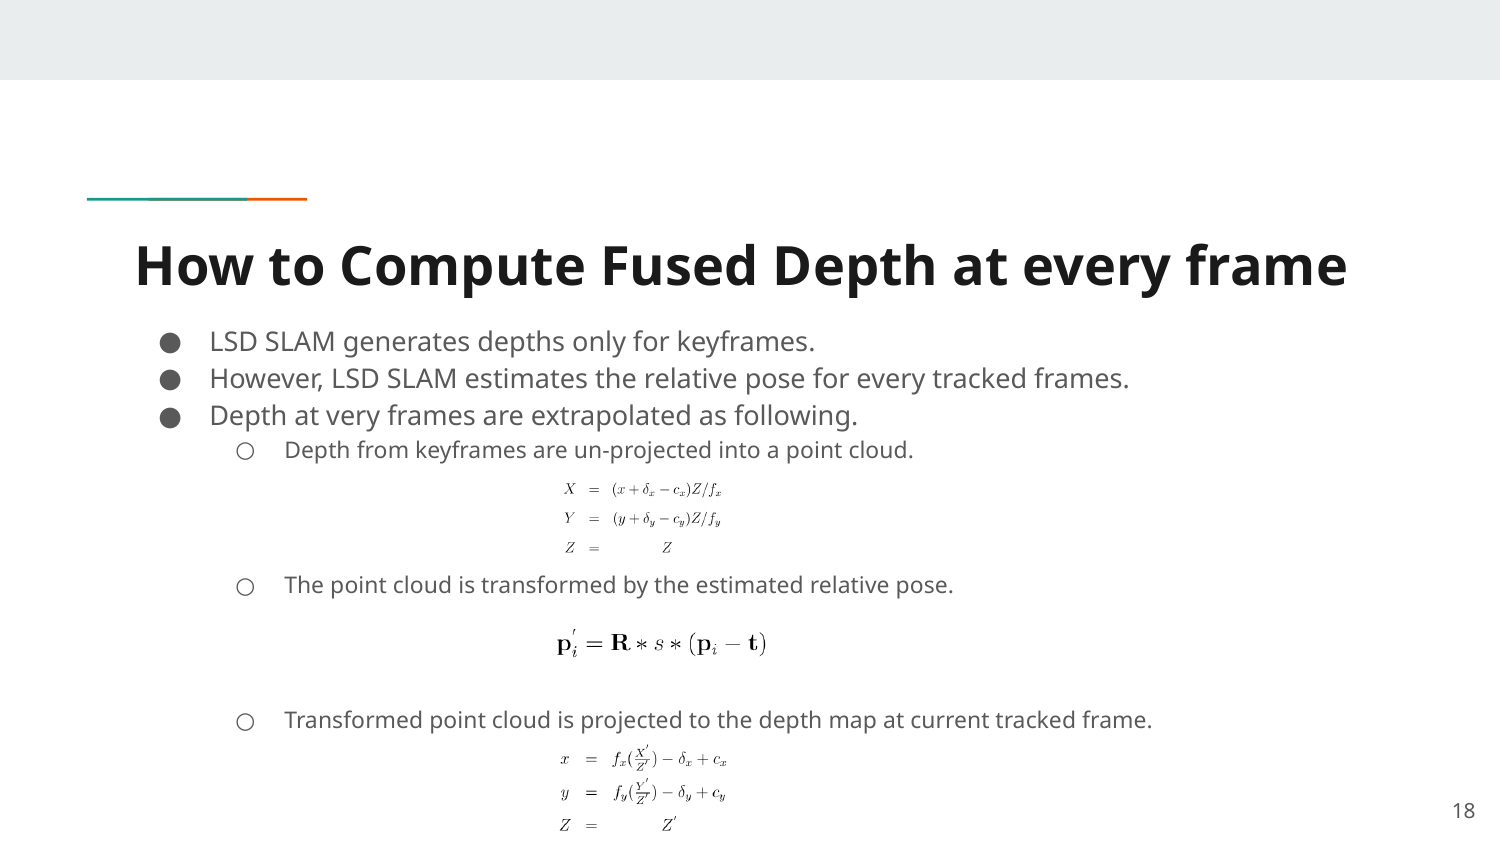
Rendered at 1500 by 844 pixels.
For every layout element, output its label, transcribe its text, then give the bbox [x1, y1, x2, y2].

picture [559, 473, 727, 562]
picture [549, 742, 742, 844]
slide_number ‹#› [1400, 779, 1491, 844]
list LSD SLAM generates depths only for keyframes. However, LSD SLAM estimates the relative pose for every tracked frames. Depth at very frames are extrapolated as following. Depth from keyframes are un-projected into a point cloud. The point cloud is transformed by the estimated relative pose. Transformed point cloud is projected to the depth map at current tracked frame. [119, 304, 1381, 676]
title How to Compute Fused Depth at every frame [119, 216, 1381, 304]
picture [549, 609, 783, 676]
